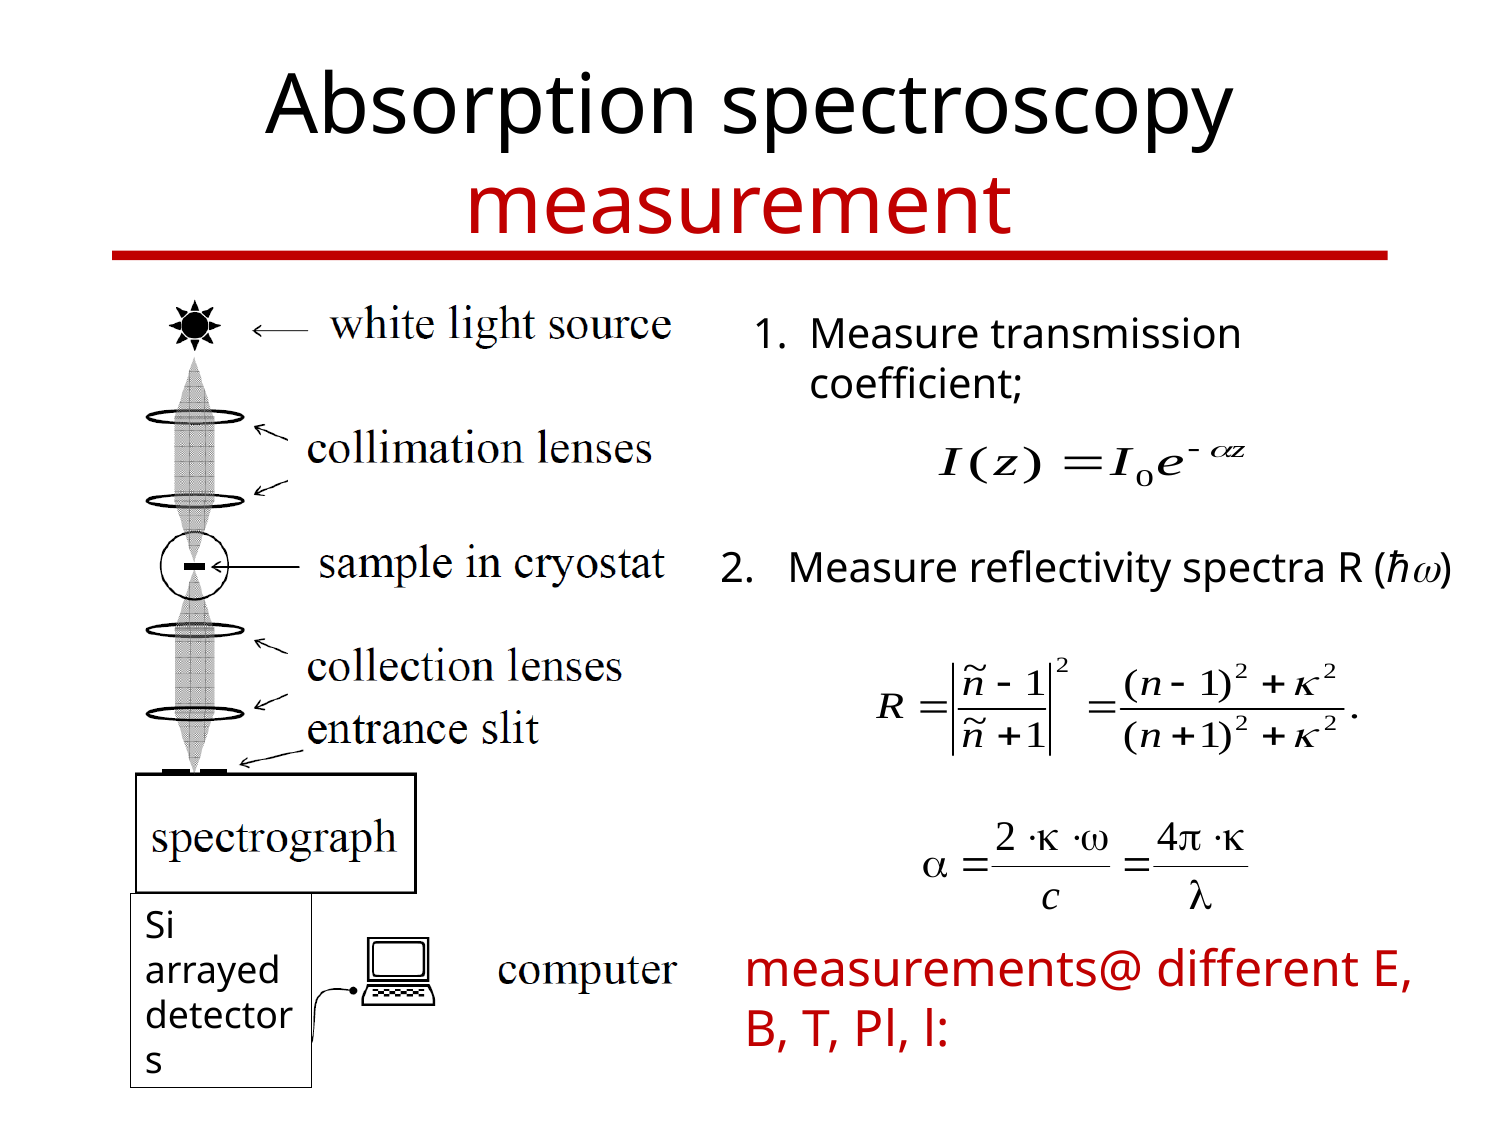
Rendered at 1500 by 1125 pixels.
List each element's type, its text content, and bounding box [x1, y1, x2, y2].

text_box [915, 810, 1256, 920]
text_box Measure transmission coefficient; [738, 299, 1400, 414]
text_box measurements@ different E, B, T, Pl, l: [729, 928, 1443, 1064]
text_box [867, 646, 1367, 763]
picture [122, 278, 691, 1090]
text_box 2. Measure reflectivity spectra R (ħ) [705, 532, 1467, 598]
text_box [926, 431, 1259, 497]
title Absorption spectroscopy measurement [112, 55, 1388, 244]
